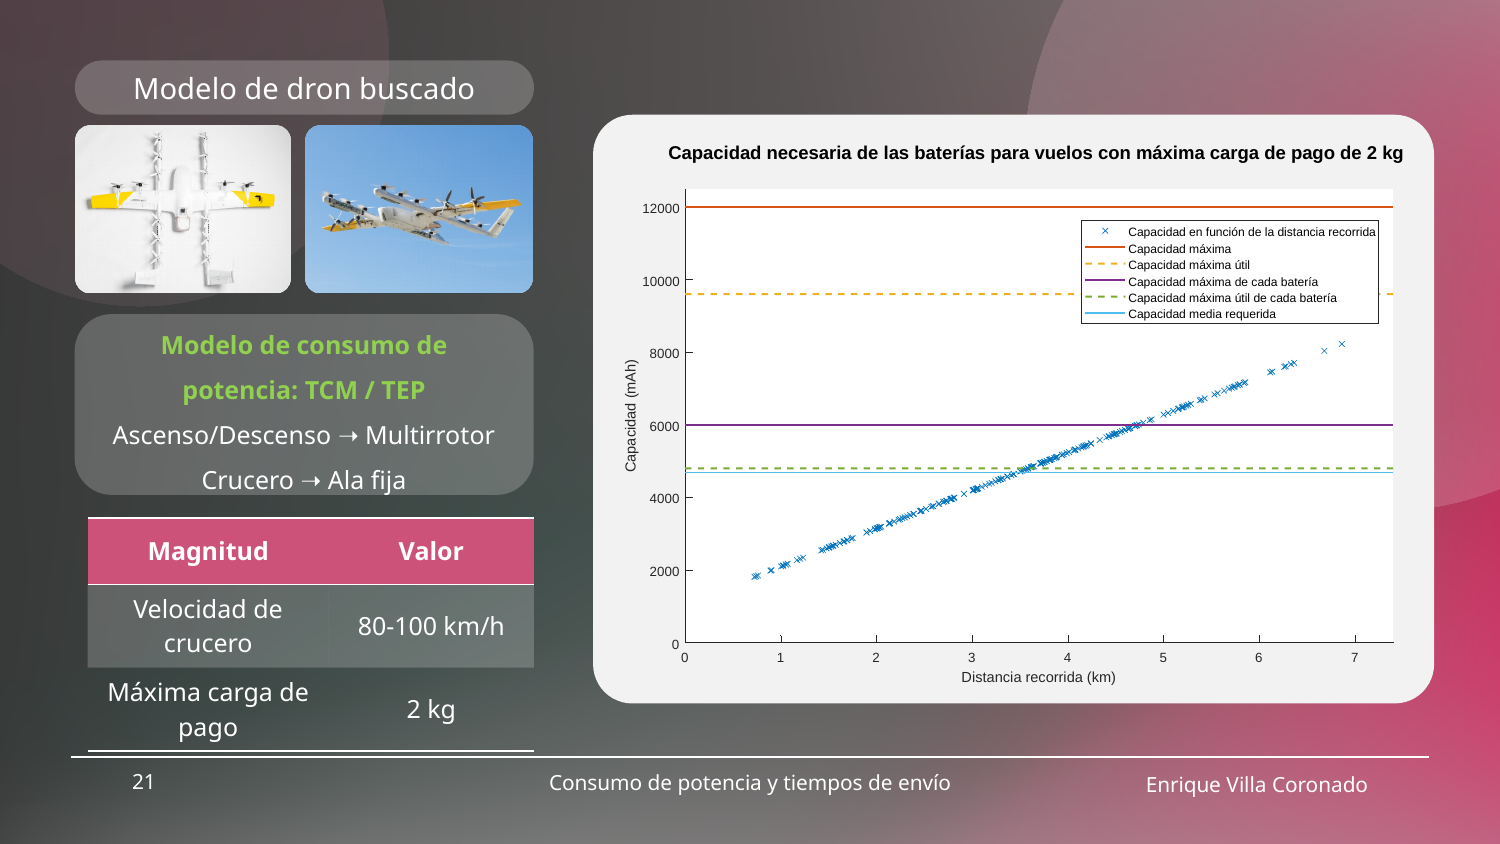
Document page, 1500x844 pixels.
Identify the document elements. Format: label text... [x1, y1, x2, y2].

slide_number 21 [116, 757, 192, 808]
subtitle Enrique Villa Coronado [1065, 758, 1383, 809]
text_box Modelo de dron buscado [74, 60, 534, 115]
picture [0, 0, 1500, 844]
table_cell Máxima carga de pago [88, 668, 329, 750]
text_box [590, 112, 1437, 697]
table_cell 80-100 km/h [329, 585, 534, 668]
table_header Magnitud [88, 519, 329, 584]
table_header Valor [329, 519, 534, 584]
table_cell 2 kg [329, 668, 534, 750]
text_box Modelo de consumo de potencia: TCM / TEP Ascenso/Descenso ➝ Multirrotor Crucero ➝ Ala fija [74, 314, 534, 495]
table_cell Velocidad de crucero [88, 585, 329, 668]
text_box Consumo de potencia y tiempos de envío [509, 757, 990, 808]
